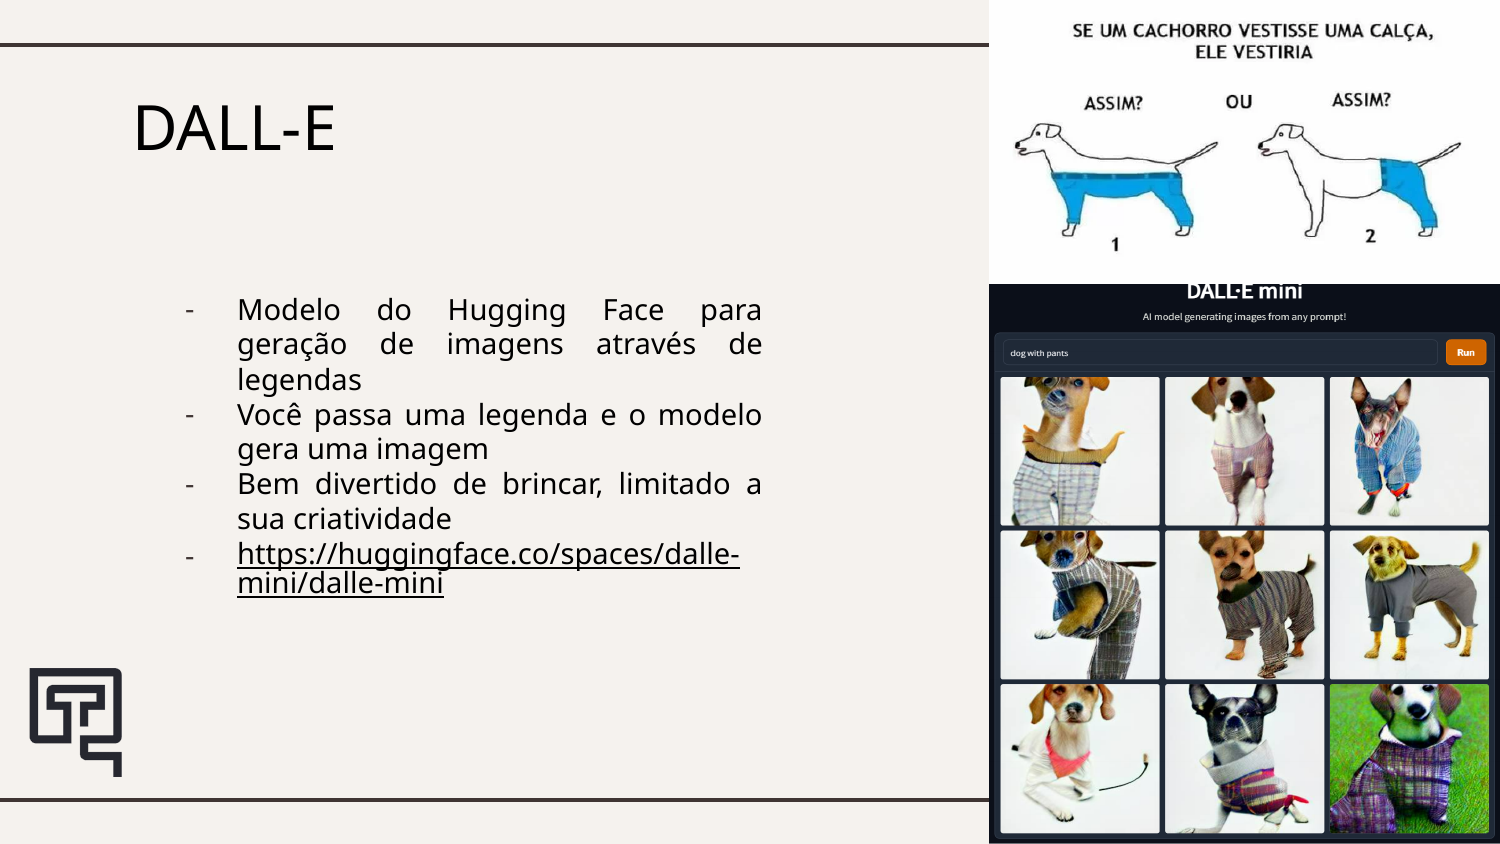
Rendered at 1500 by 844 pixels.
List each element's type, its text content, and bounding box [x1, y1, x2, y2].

picture [0, 647, 151, 799]
picture [989, 0, 1500, 844]
title DALL-E [116, 72, 984, 167]
subtitle Modelo do Hugging Face para geração de imagens através de legendas Você passa uma legenda e o modelo gera uma imagem Bem divertido de brincar, limitado a sua criatividade https://huggingface.co/spaces/dalle-mini/dalle-mini [146, 275, 779, 667]
